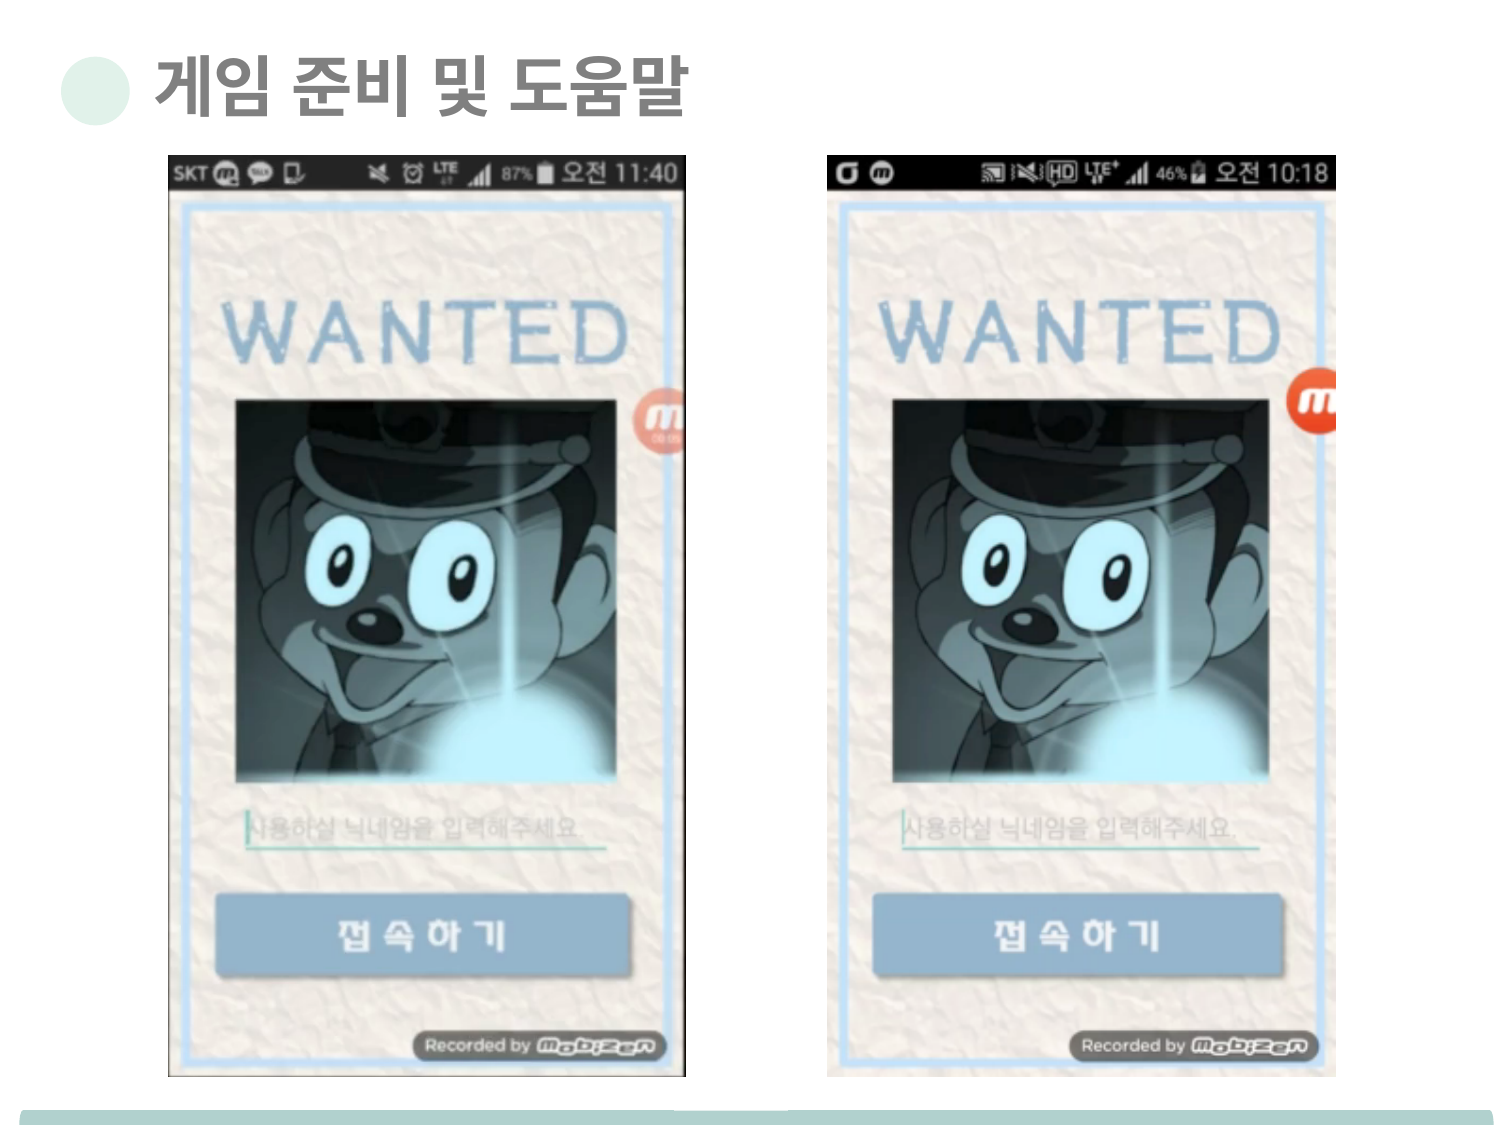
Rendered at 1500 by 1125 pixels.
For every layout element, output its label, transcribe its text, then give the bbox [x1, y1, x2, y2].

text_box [167, 154, 687, 1078]
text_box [826, 154, 1336, 1078]
text_box 게임 준비 및 도움말 [17, 3, 313, 136]
text_box [59, 55, 131, 127]
